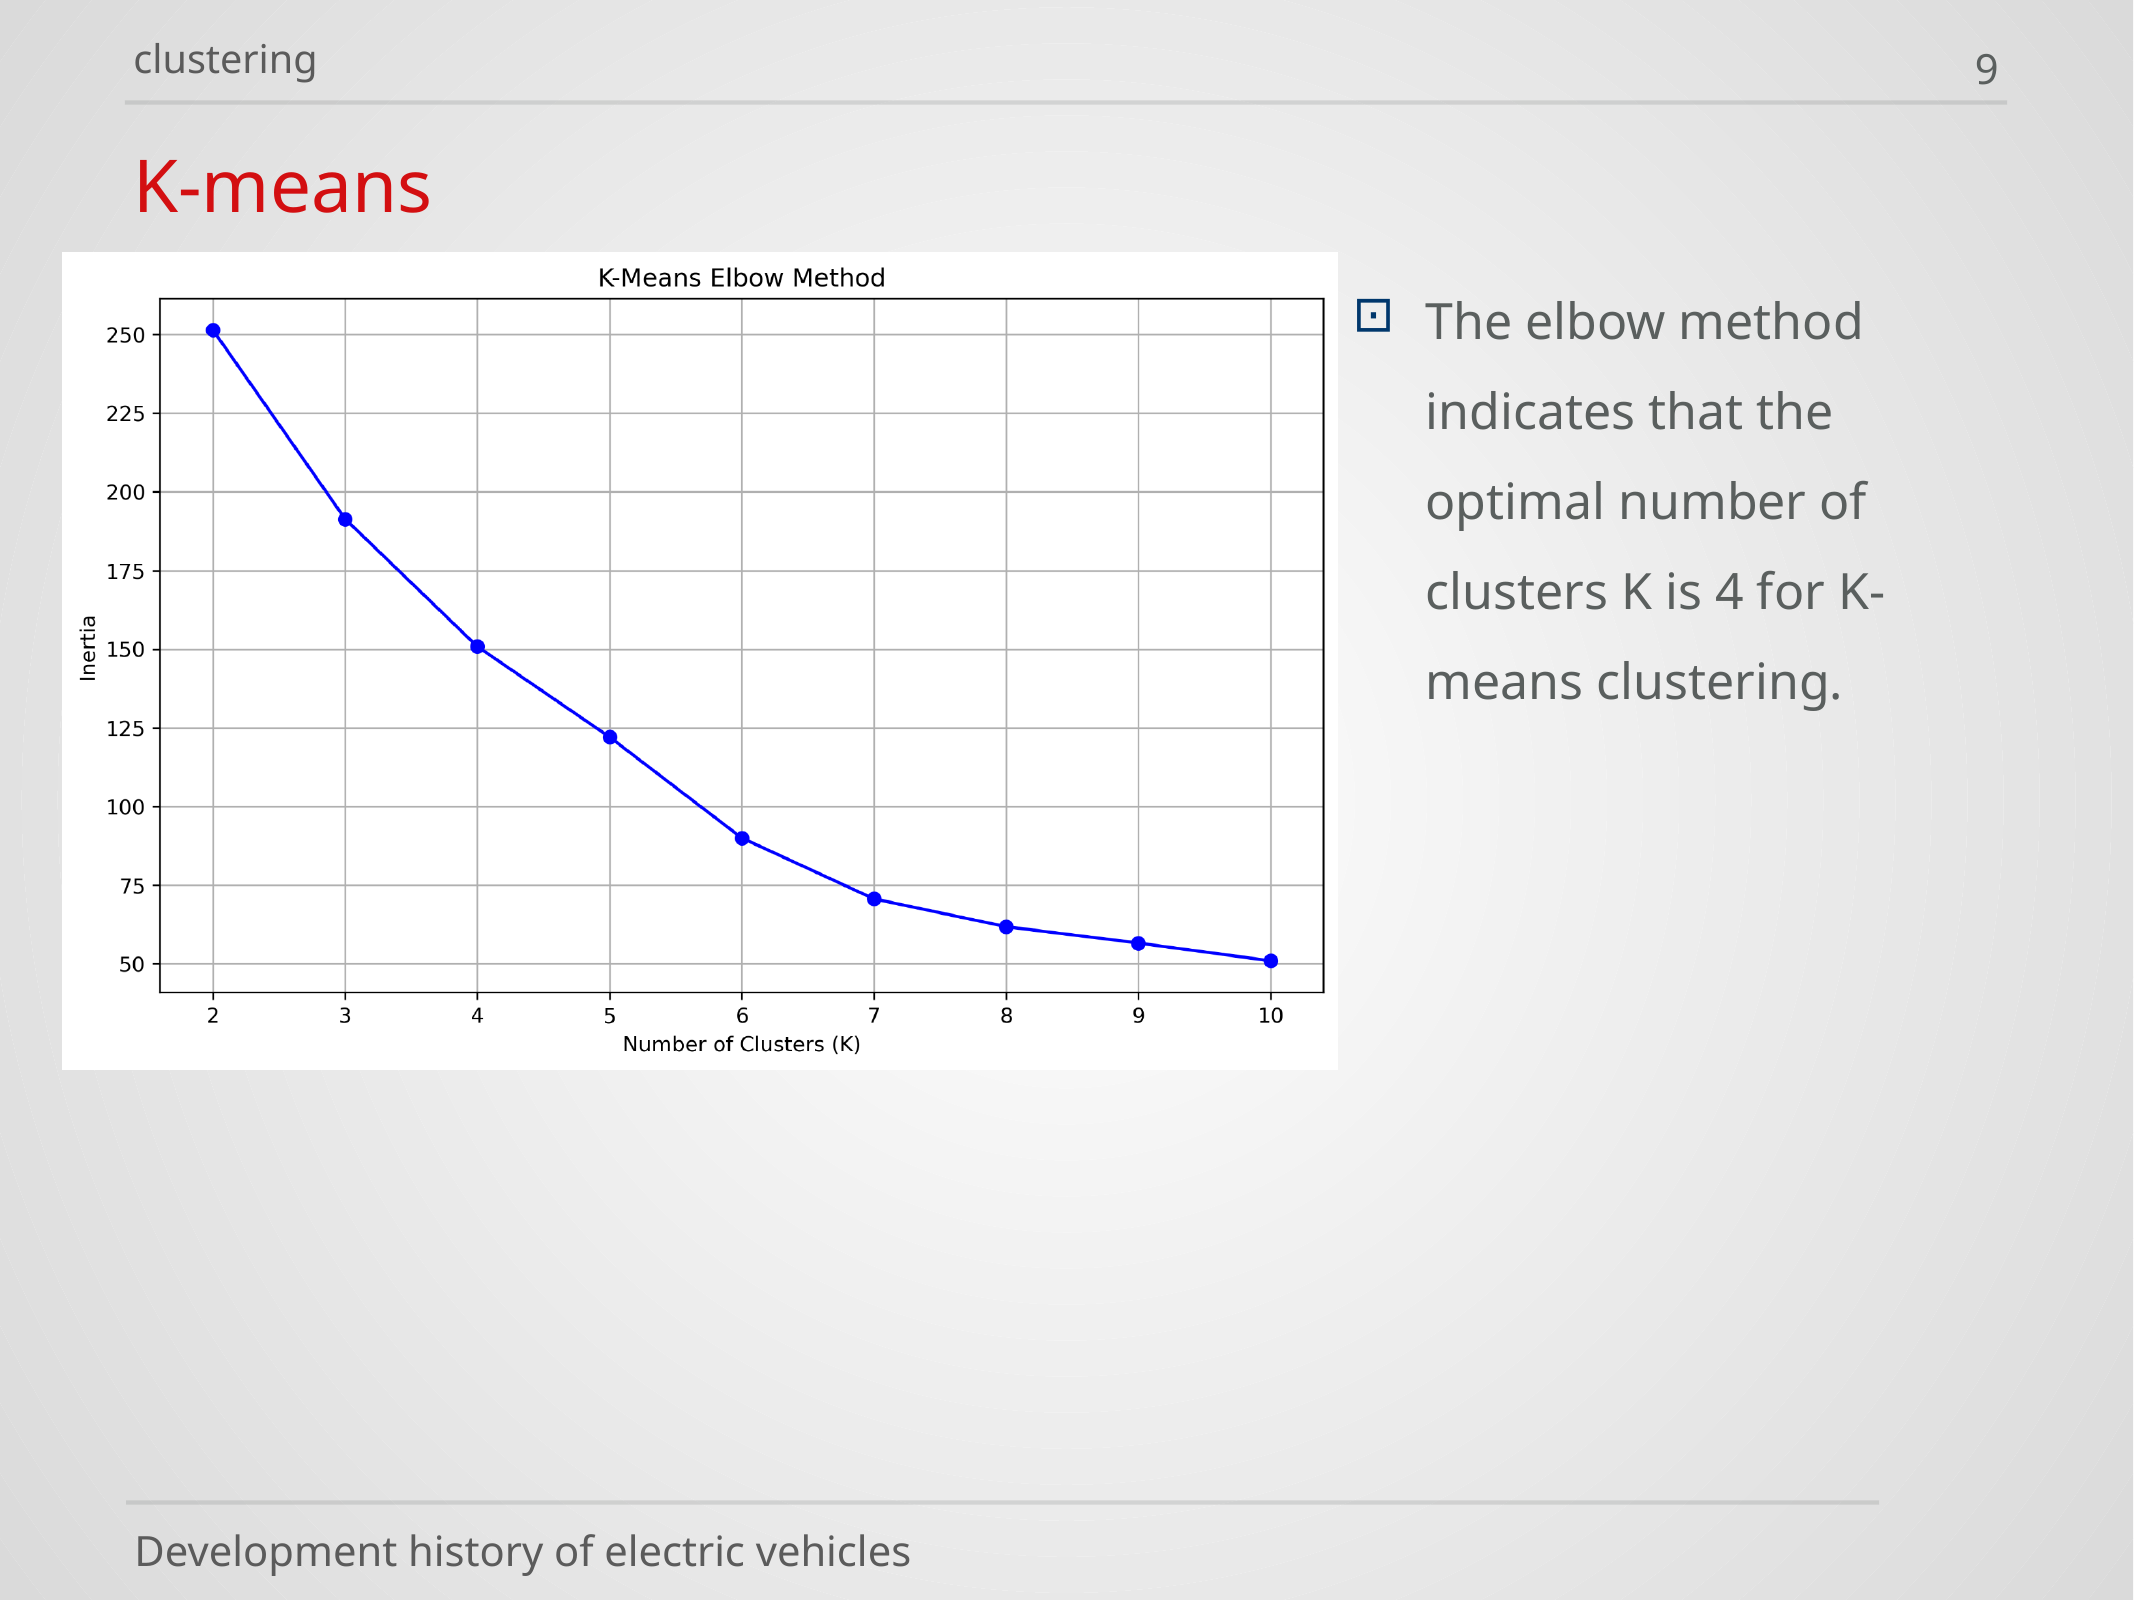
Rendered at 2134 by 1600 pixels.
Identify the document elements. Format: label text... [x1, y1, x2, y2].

title K-means [124, 130, 2006, 251]
text_box The elbow method indicates that the optimal number of clusters K is 4 for K-means clustering. [1337, 252, 1966, 1502]
text_box clustering [125, 34, 1865, 101]
picture [62, 252, 1339, 1070]
slide_number 9 [1964, 34, 2008, 101]
